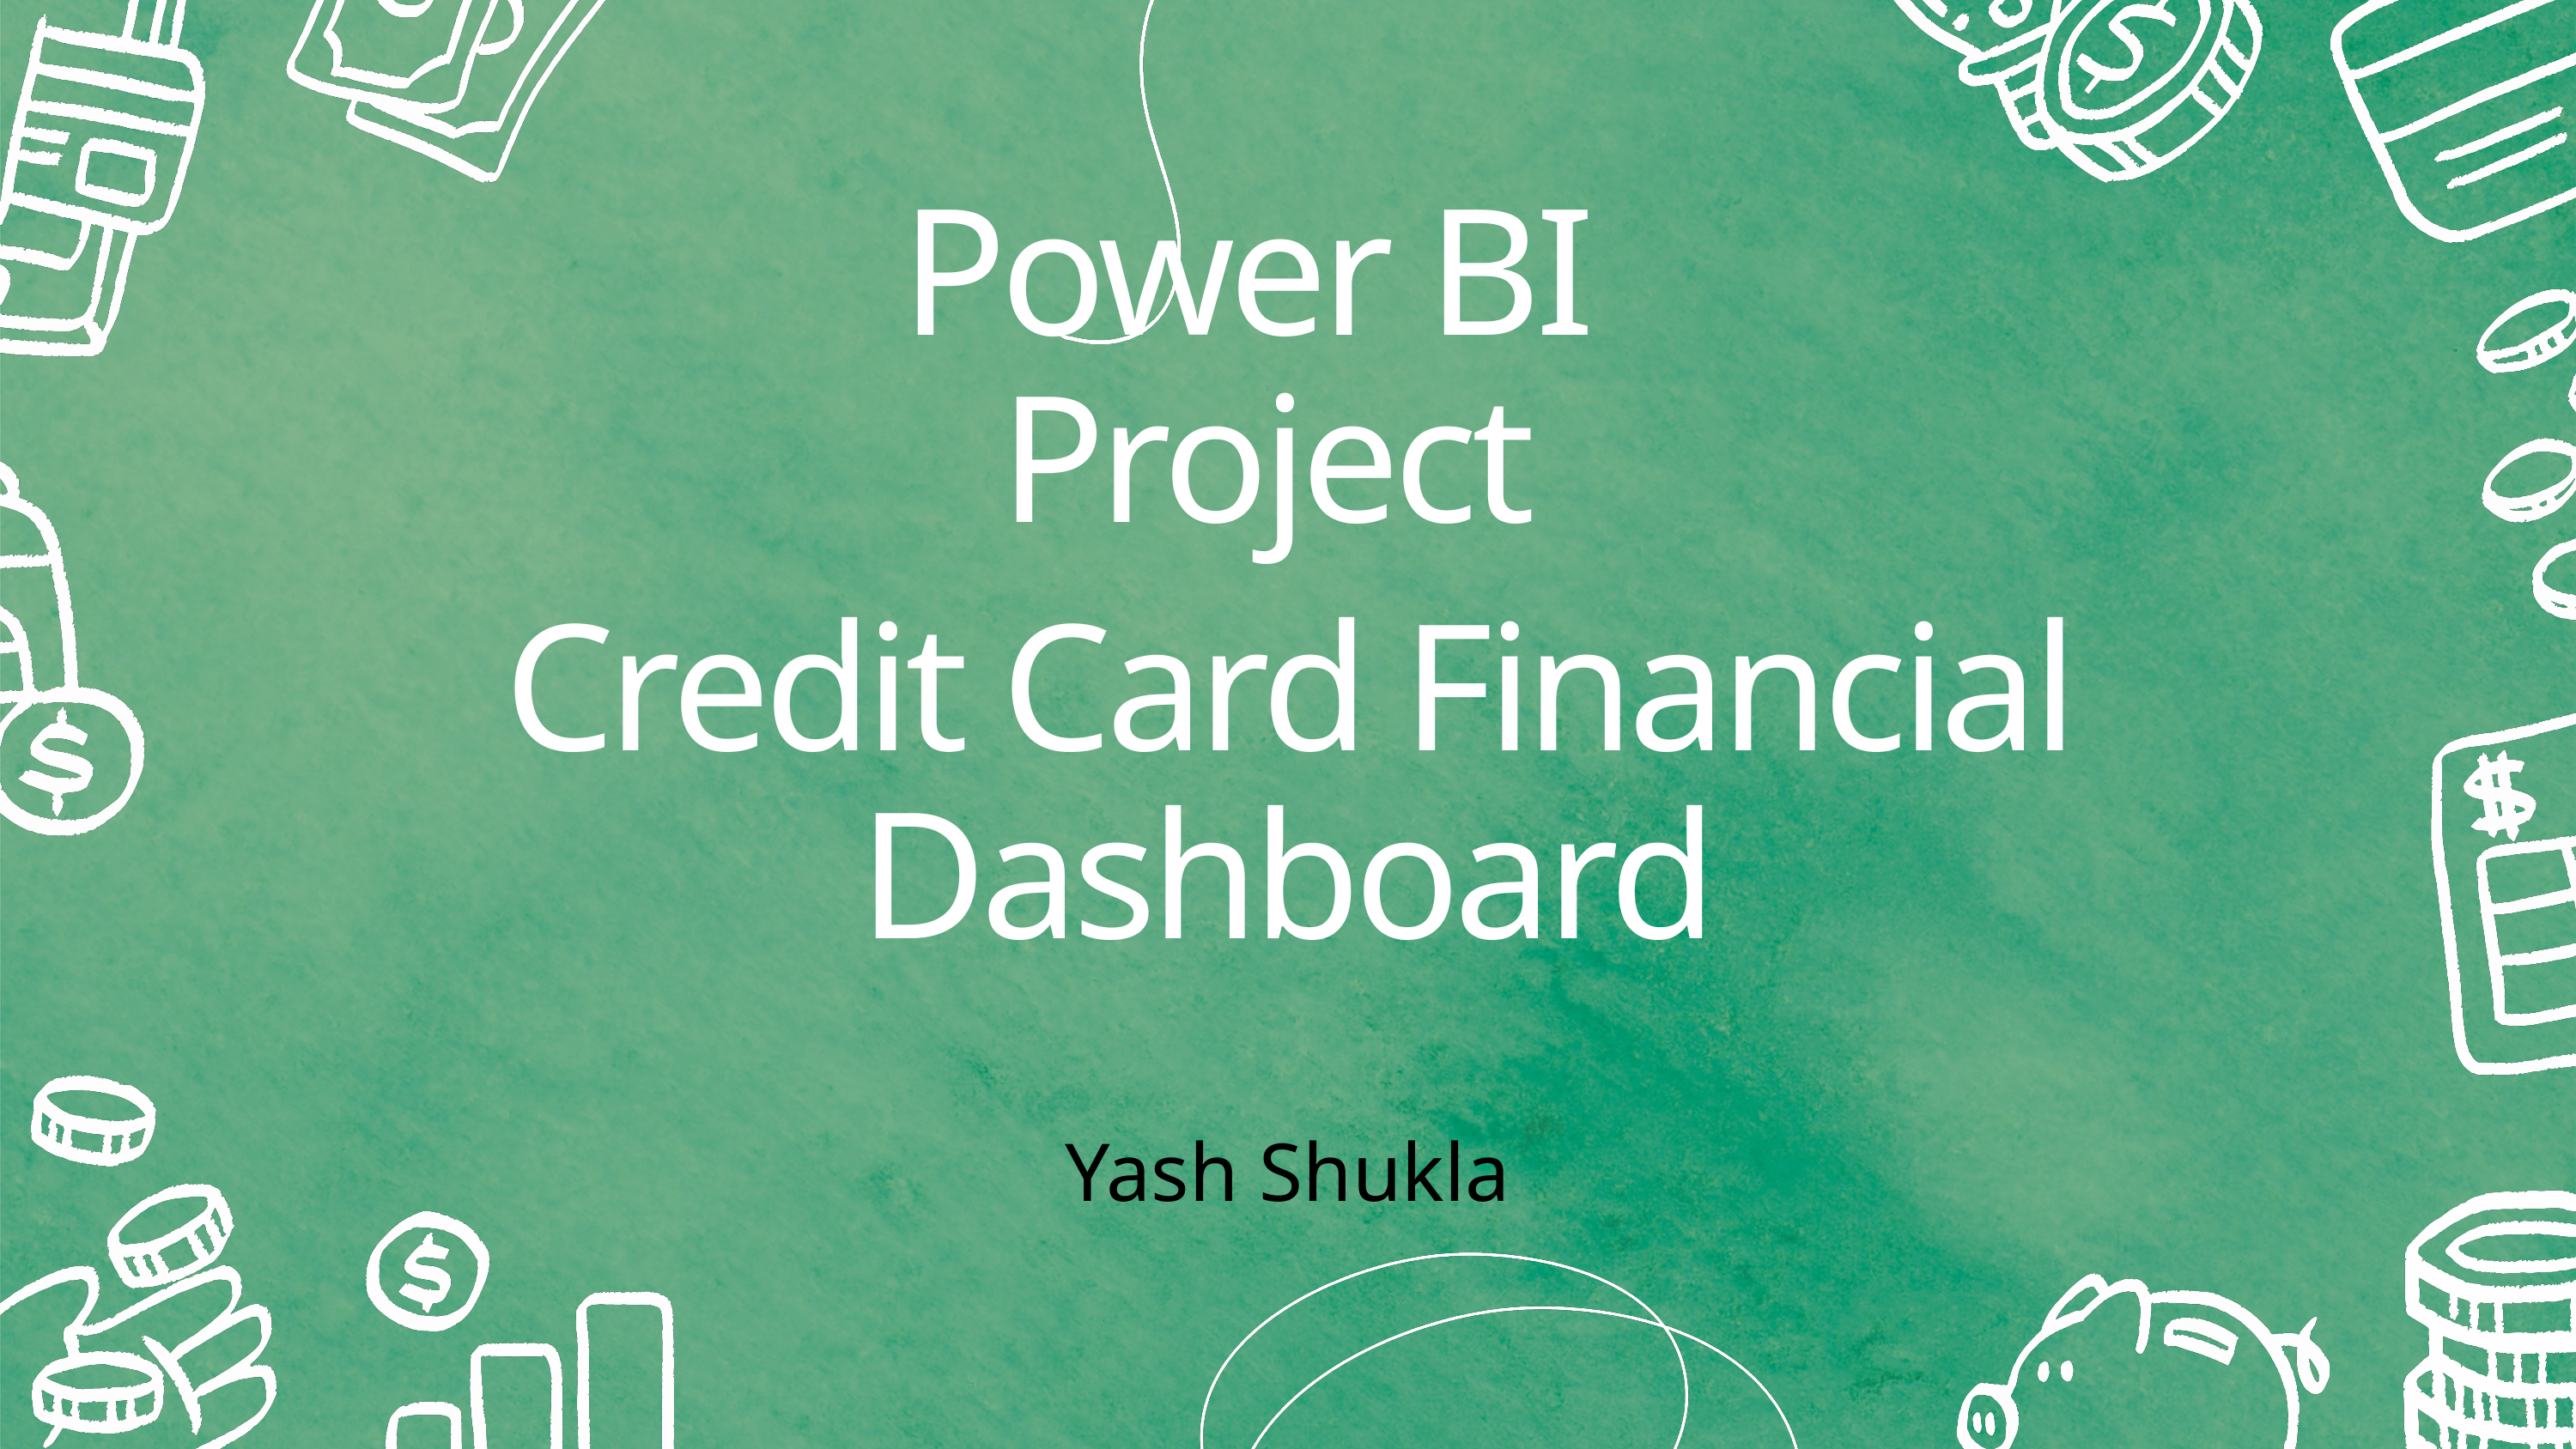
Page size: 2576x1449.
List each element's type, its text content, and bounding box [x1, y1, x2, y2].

text_box [286, 0, 634, 183]
text_box Credit Card Financial Dashboard [432, 598, 2144, 974]
text_box Power BI Project [860, 182, 1676, 558]
text_box [0, 0, 206, 357]
text_box [2476, 288, 2576, 621]
text_box [659, 0, 1502, 202]
text_box [0, 0, 2576, 1449]
text_box [2330, 0, 2576, 243]
text_box [1863, 0, 2263, 183]
text_box [0, 454, 145, 836]
text_box [1197, 1251, 1804, 1449]
text_box [365, 1211, 706, 1449]
text_box [2431, 708, 2576, 1076]
text_box [1956, 1273, 2330, 1449]
text_box Yash Shukla [1022, 1105, 1554, 1217]
text_box [2374, 1190, 2576, 1449]
text_box [0, 1076, 277, 1449]
